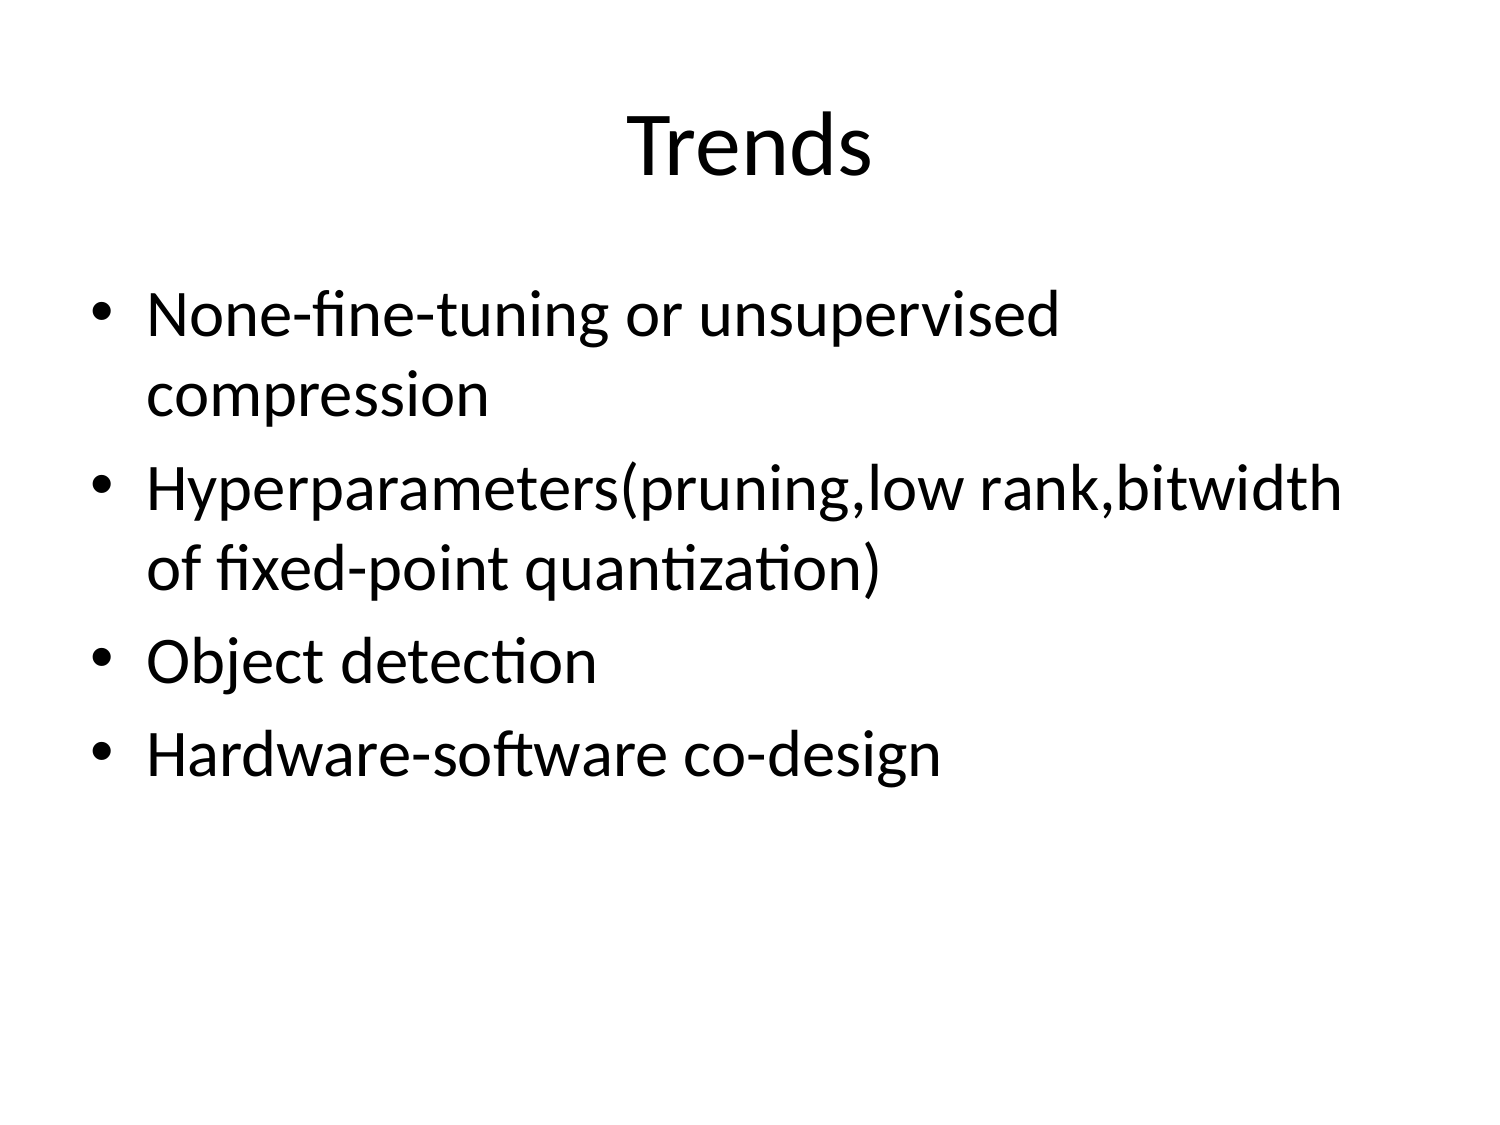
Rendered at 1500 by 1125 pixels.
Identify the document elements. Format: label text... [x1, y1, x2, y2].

list None-fine-tuning or unsupervised compression Hyperparameters(pruning,low rank,bitwidth of fixed-point quantization) Object detection Hardware-software co-design [75, 262, 1425, 1005]
title Trends [75, 45, 1425, 233]
